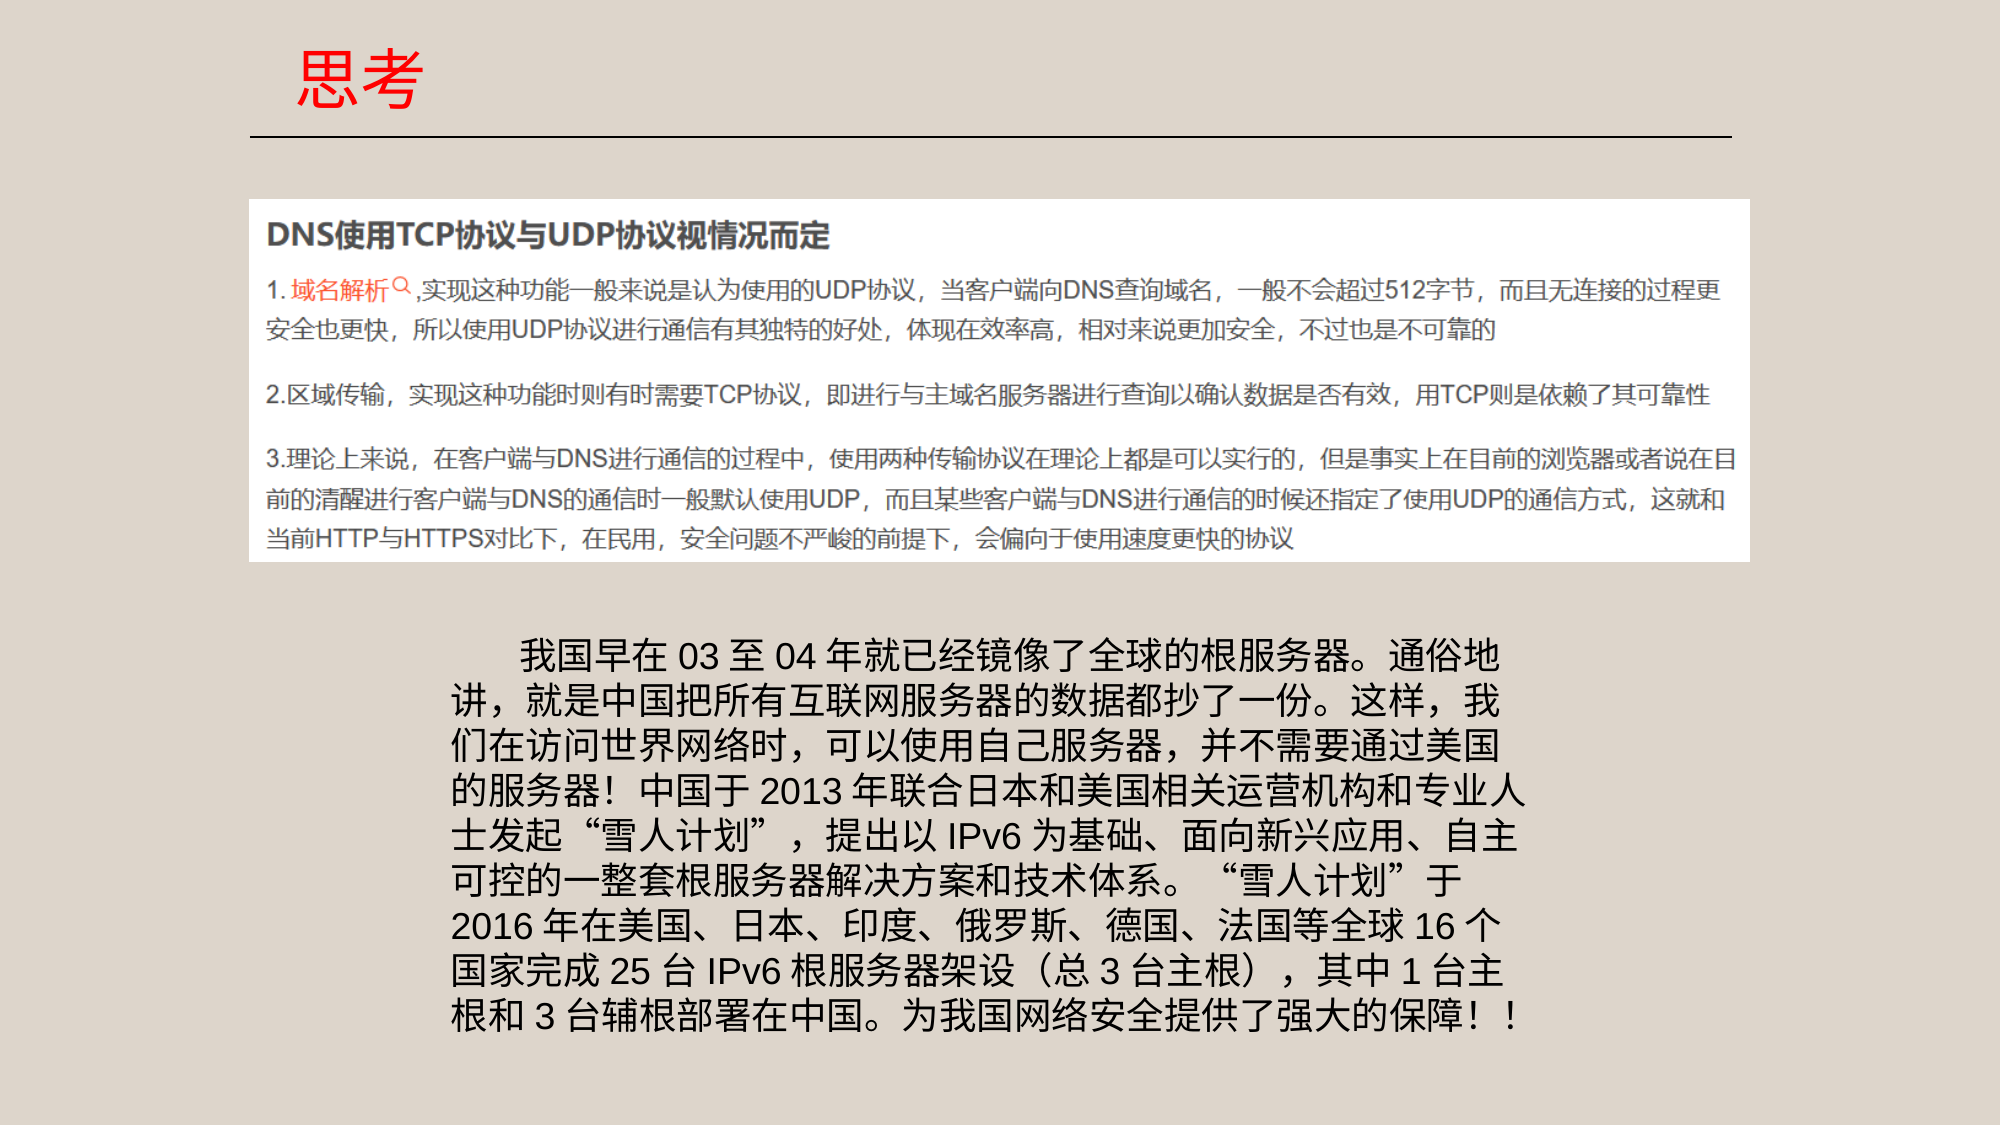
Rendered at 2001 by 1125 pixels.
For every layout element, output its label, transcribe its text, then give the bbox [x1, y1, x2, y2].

picture [249, 199, 1751, 563]
text_box 我国早在03至04年就已经镜像了全球的根服务器。通俗地讲，就是中国把所有互联网服务器的数据都抄了一份。这样，我们在访问世界网络时，可以使用自己服务器，并不需要通过美国的服务器！中国于2013年联合日本和美国相关运营机构和专业人士发起“雪人计划”，提出以IPv6为基础、面向新兴应用、自主可控的一整套根服务器解决方案和技术体系。“雪人计划”于2016年在美国、日本、印度、俄罗斯、德国、法国等全球16个国家完成25台IPv6根服务器架设（总3台主根），其中1台主根和3台辅根部署在中国。为我国网络安全提供了强大的保障！！ [435, 624, 1547, 1045]
text_box 思考 [279, 30, 1154, 126]
